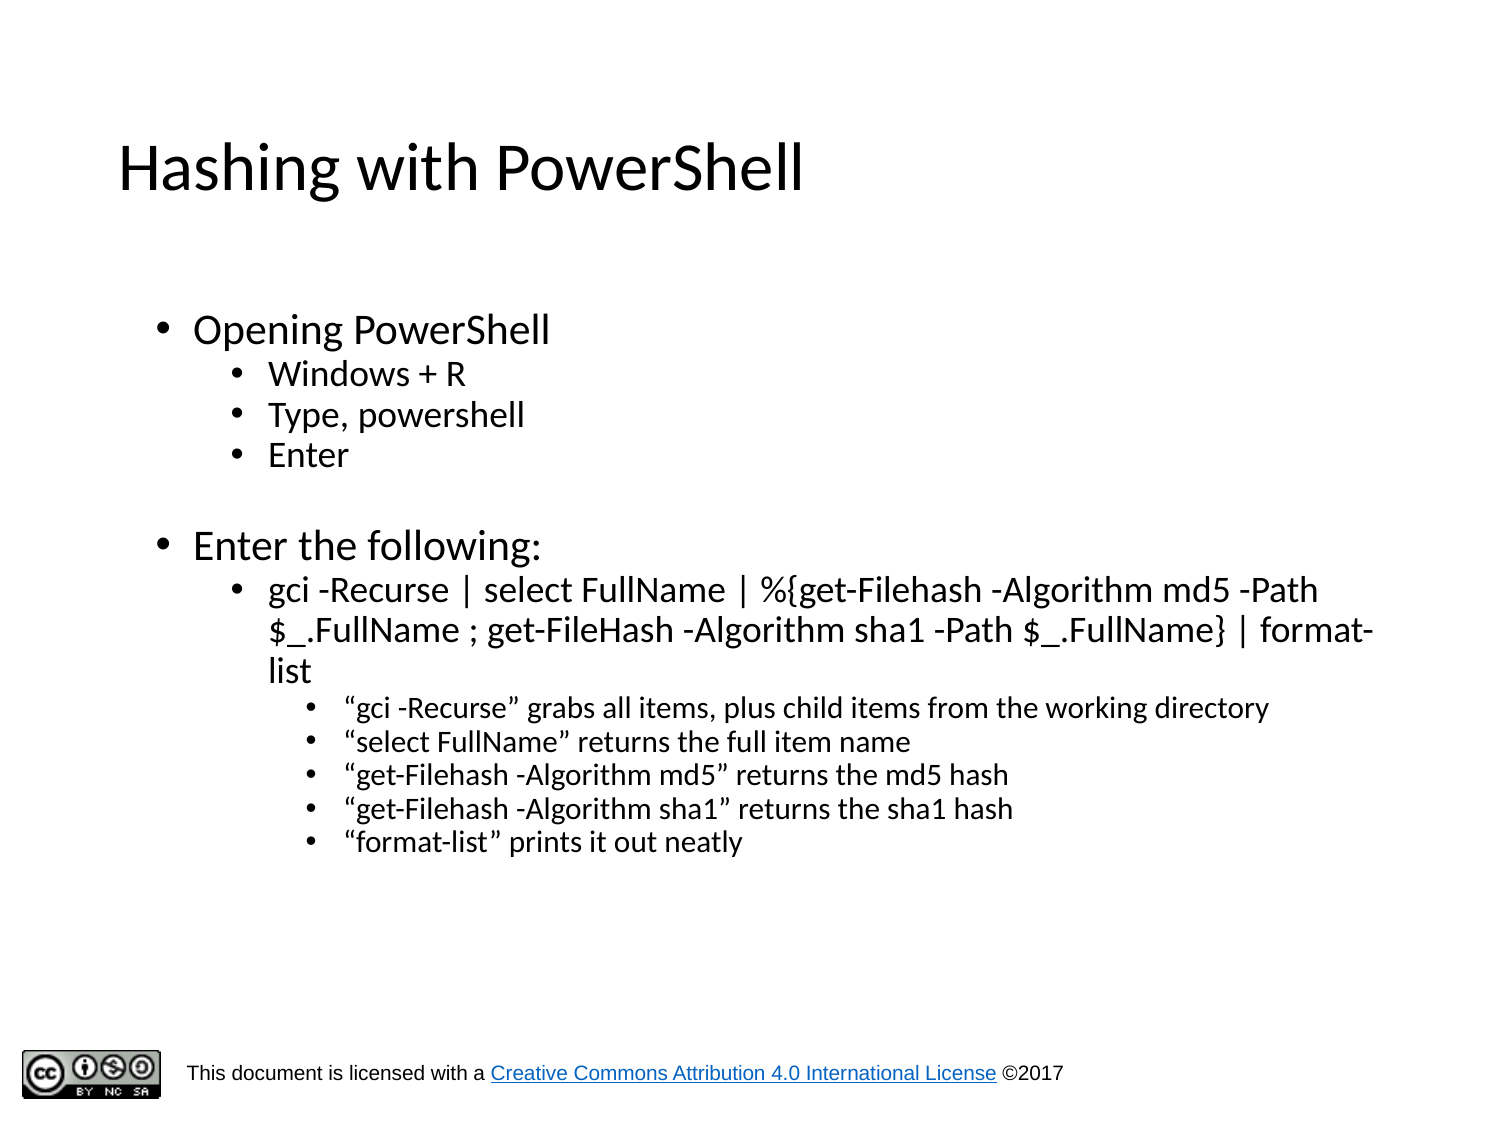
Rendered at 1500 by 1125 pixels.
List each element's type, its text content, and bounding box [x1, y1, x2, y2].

title Hashing with PowerShell [103, 59, 1397, 278]
picture [22, 1050, 161, 1099]
list Opening PowerShell Windows + R Type, powershell Enter Enter the following: gci -Recurse | select FullName | %{get-Filehash -Algorithm md5 -Path $_.FullName ; get-FileHash -Algorithm sha1 -Path $_.FullName} | format-list “gci -Recurse” grabs all items, plus child items from the working directory “select FullName” returns the full item name “get-Filehash -Algorithm md5” returns the md5 hash “get-Filehash -Algorithm sha1” returns the sha1 hash “format-list” prints it out neatly [103, 299, 1397, 1014]
